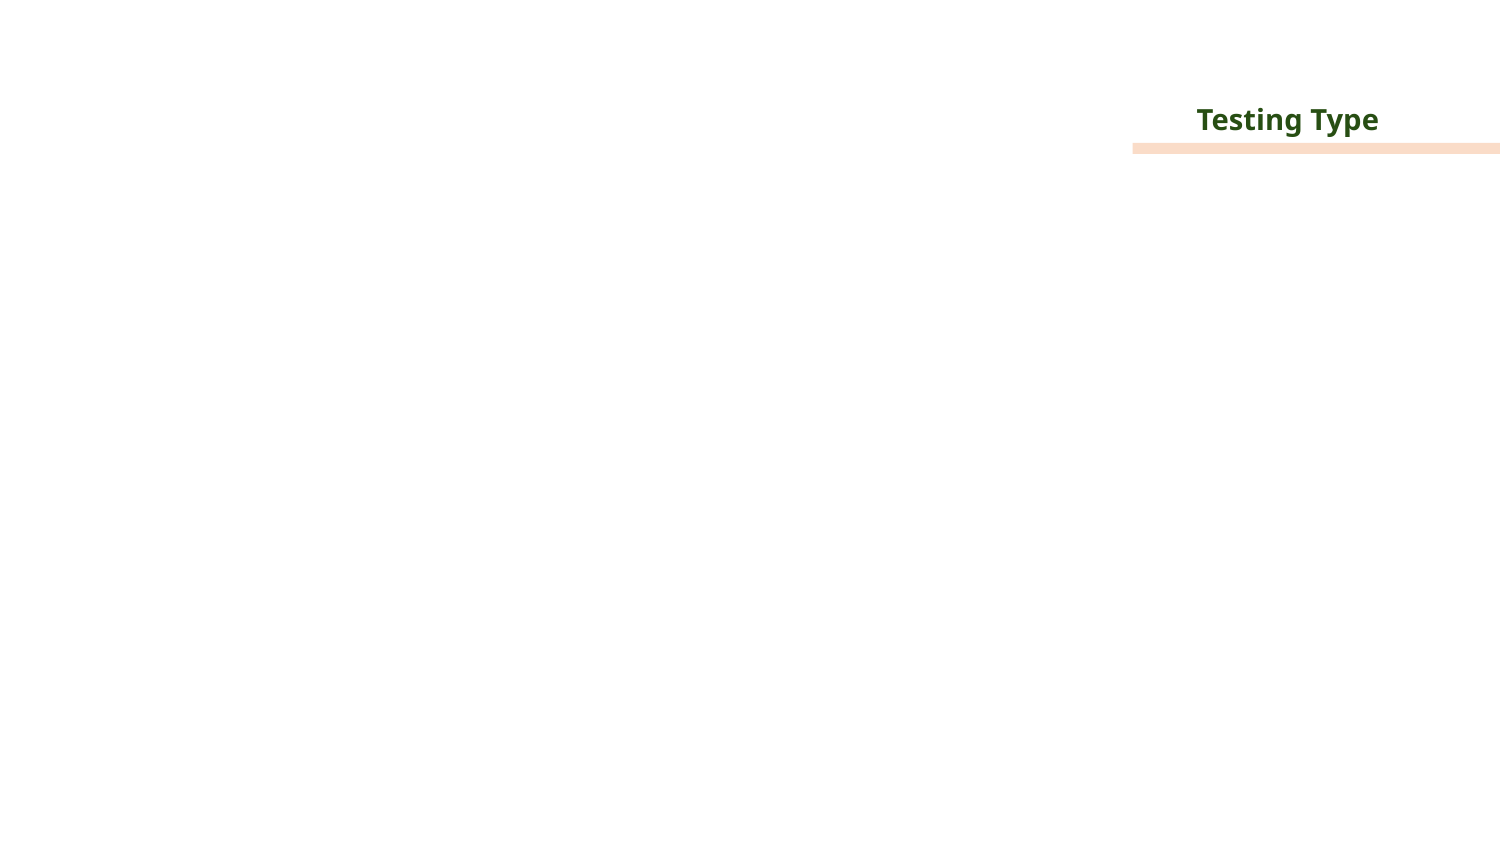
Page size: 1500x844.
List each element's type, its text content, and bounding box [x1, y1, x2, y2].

text_box [1132, 142, 1500, 154]
title Testing Type [1152, 86, 1395, 142]
